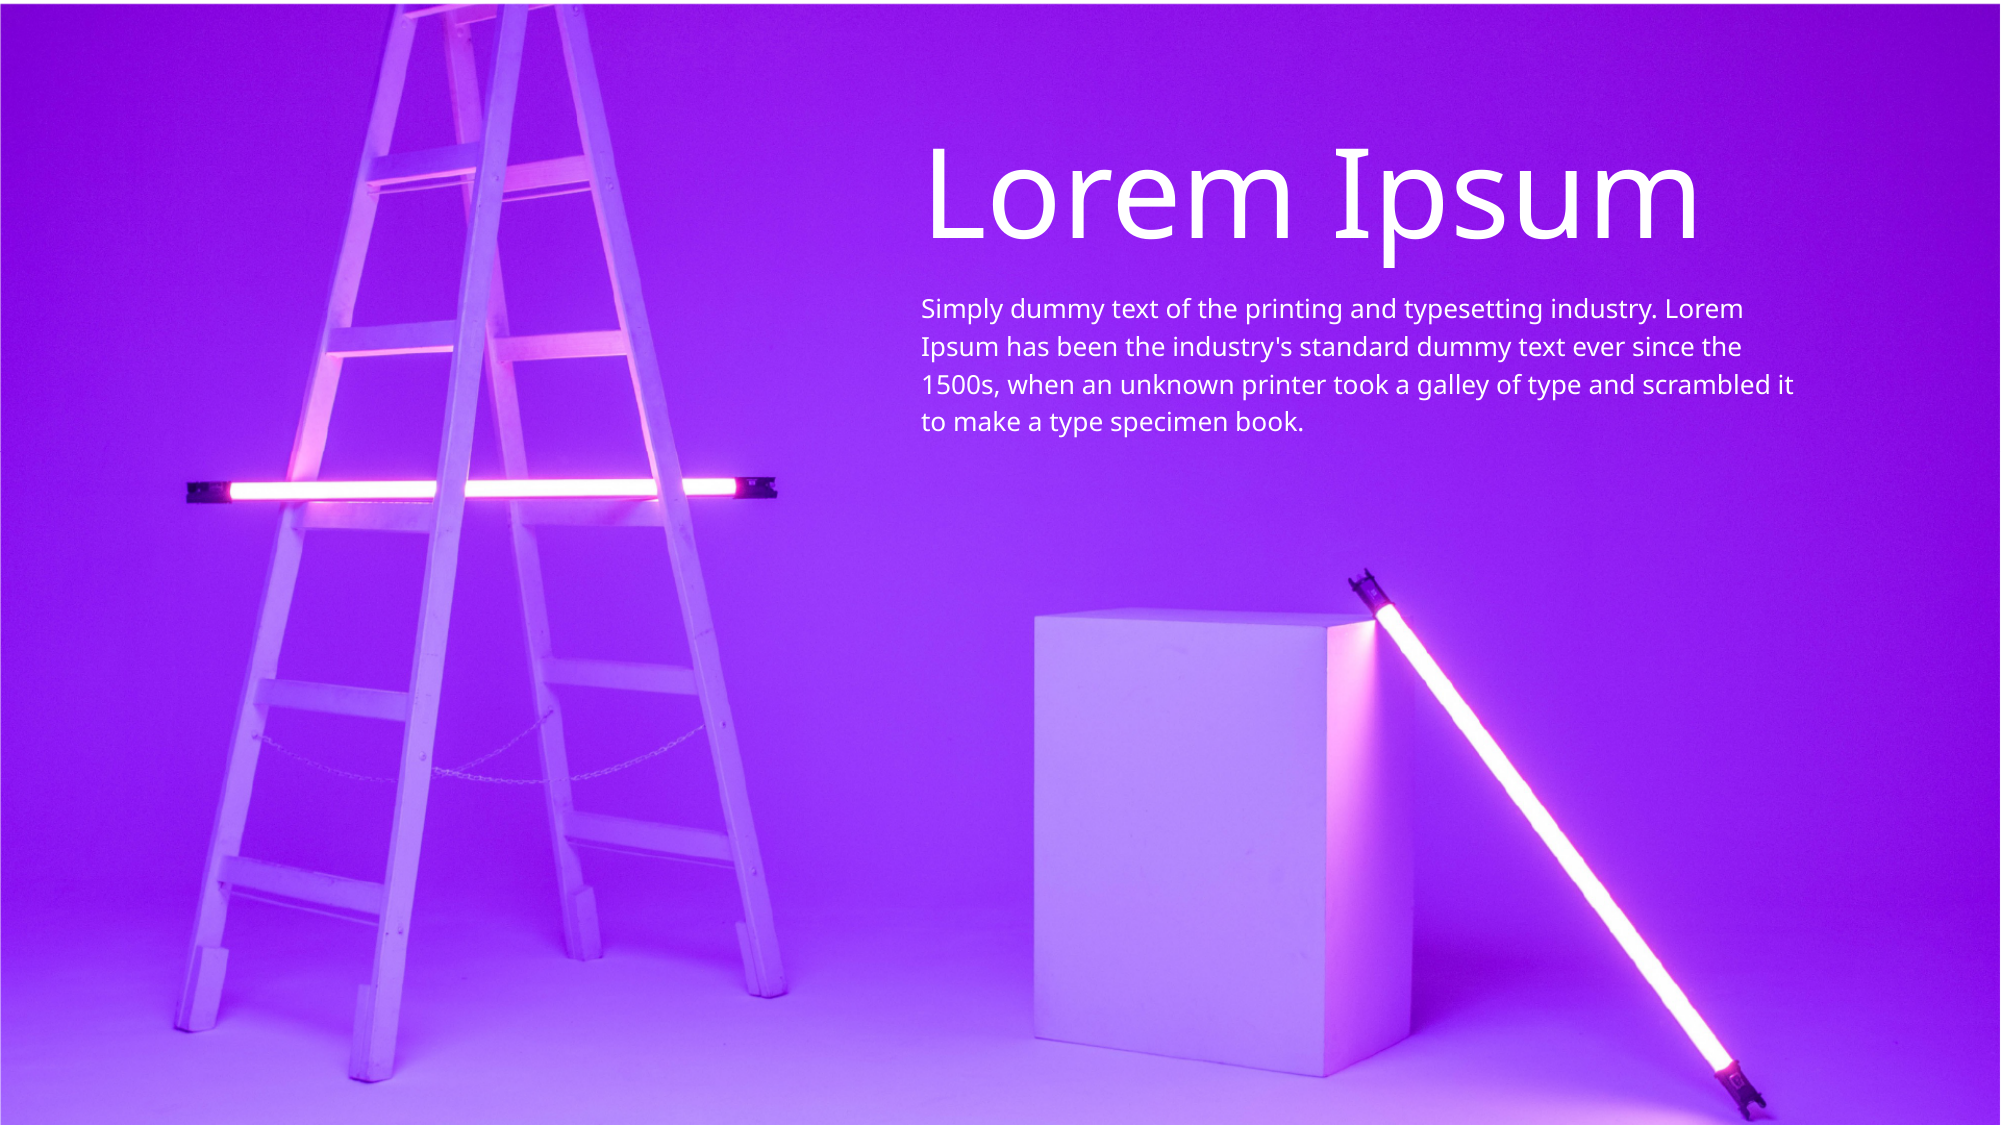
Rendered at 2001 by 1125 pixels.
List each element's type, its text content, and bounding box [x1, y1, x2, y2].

picture [0, 0, 2001, 1125]
title Lorem Ipsum [906, 100, 1841, 272]
text_box Simply dummy text of the printing and typesetting industry. Lorem Ipsum has been the industry's standard dummy text ever since the 1500s, when an unknown printer took a galley of type and scrambled it to make a type specimen book. [906, 272, 1841, 445]
